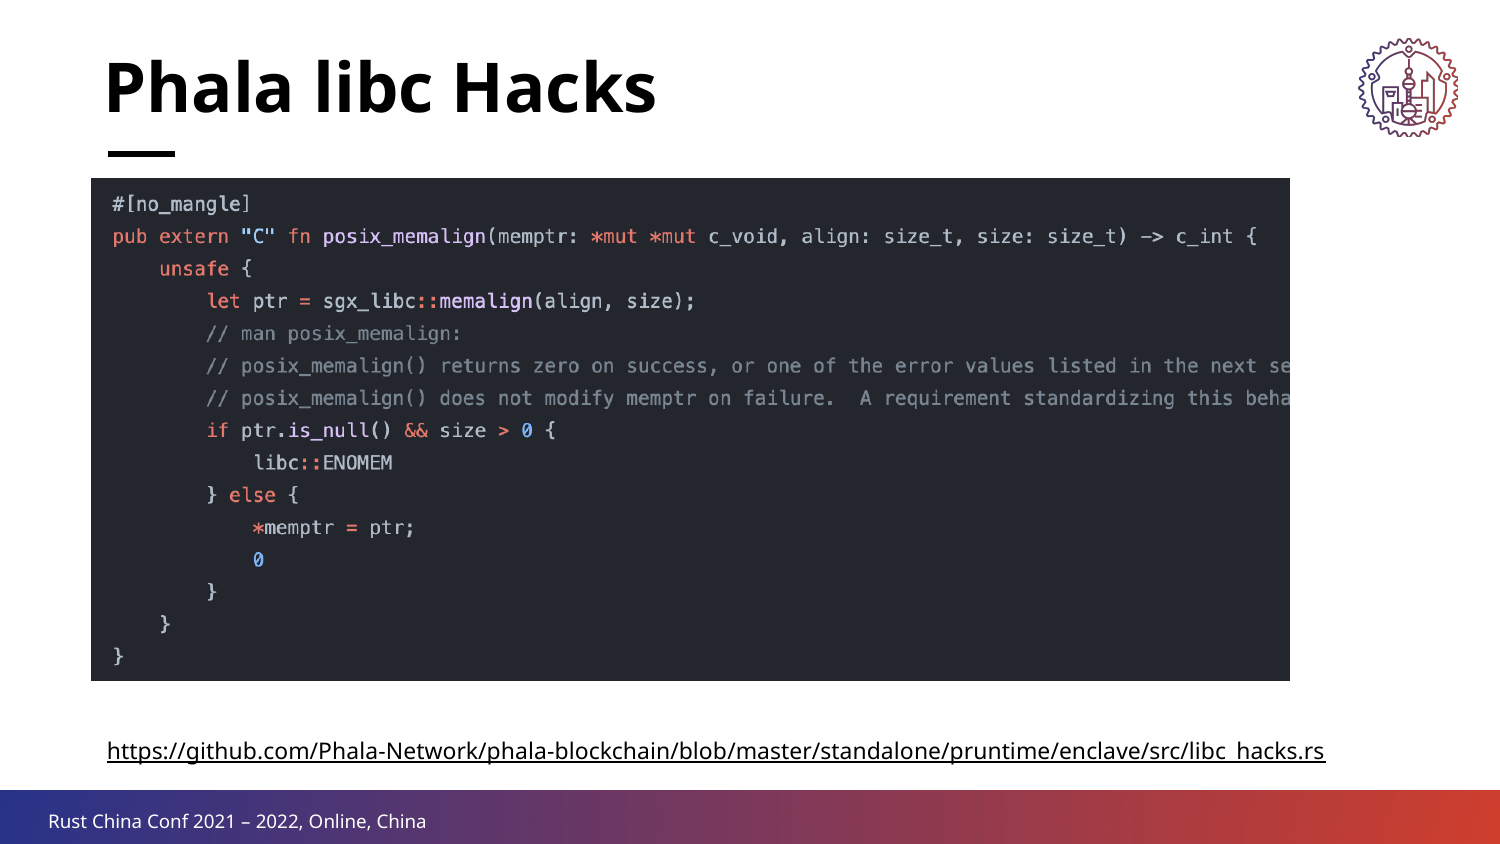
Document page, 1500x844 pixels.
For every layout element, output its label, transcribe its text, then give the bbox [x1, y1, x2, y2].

picture [0, 790, 1500, 844]
text_box https://github.com/Phala-Network/phala-blockchain/blob/master/standalone/pruntime/enclave/src/libc_hacks.rs [91, 722, 1431, 782]
text_box Phala libc Hacks [91, 38, 938, 133]
picture [91, 178, 1290, 681]
picture [1358, 38, 1458, 137]
